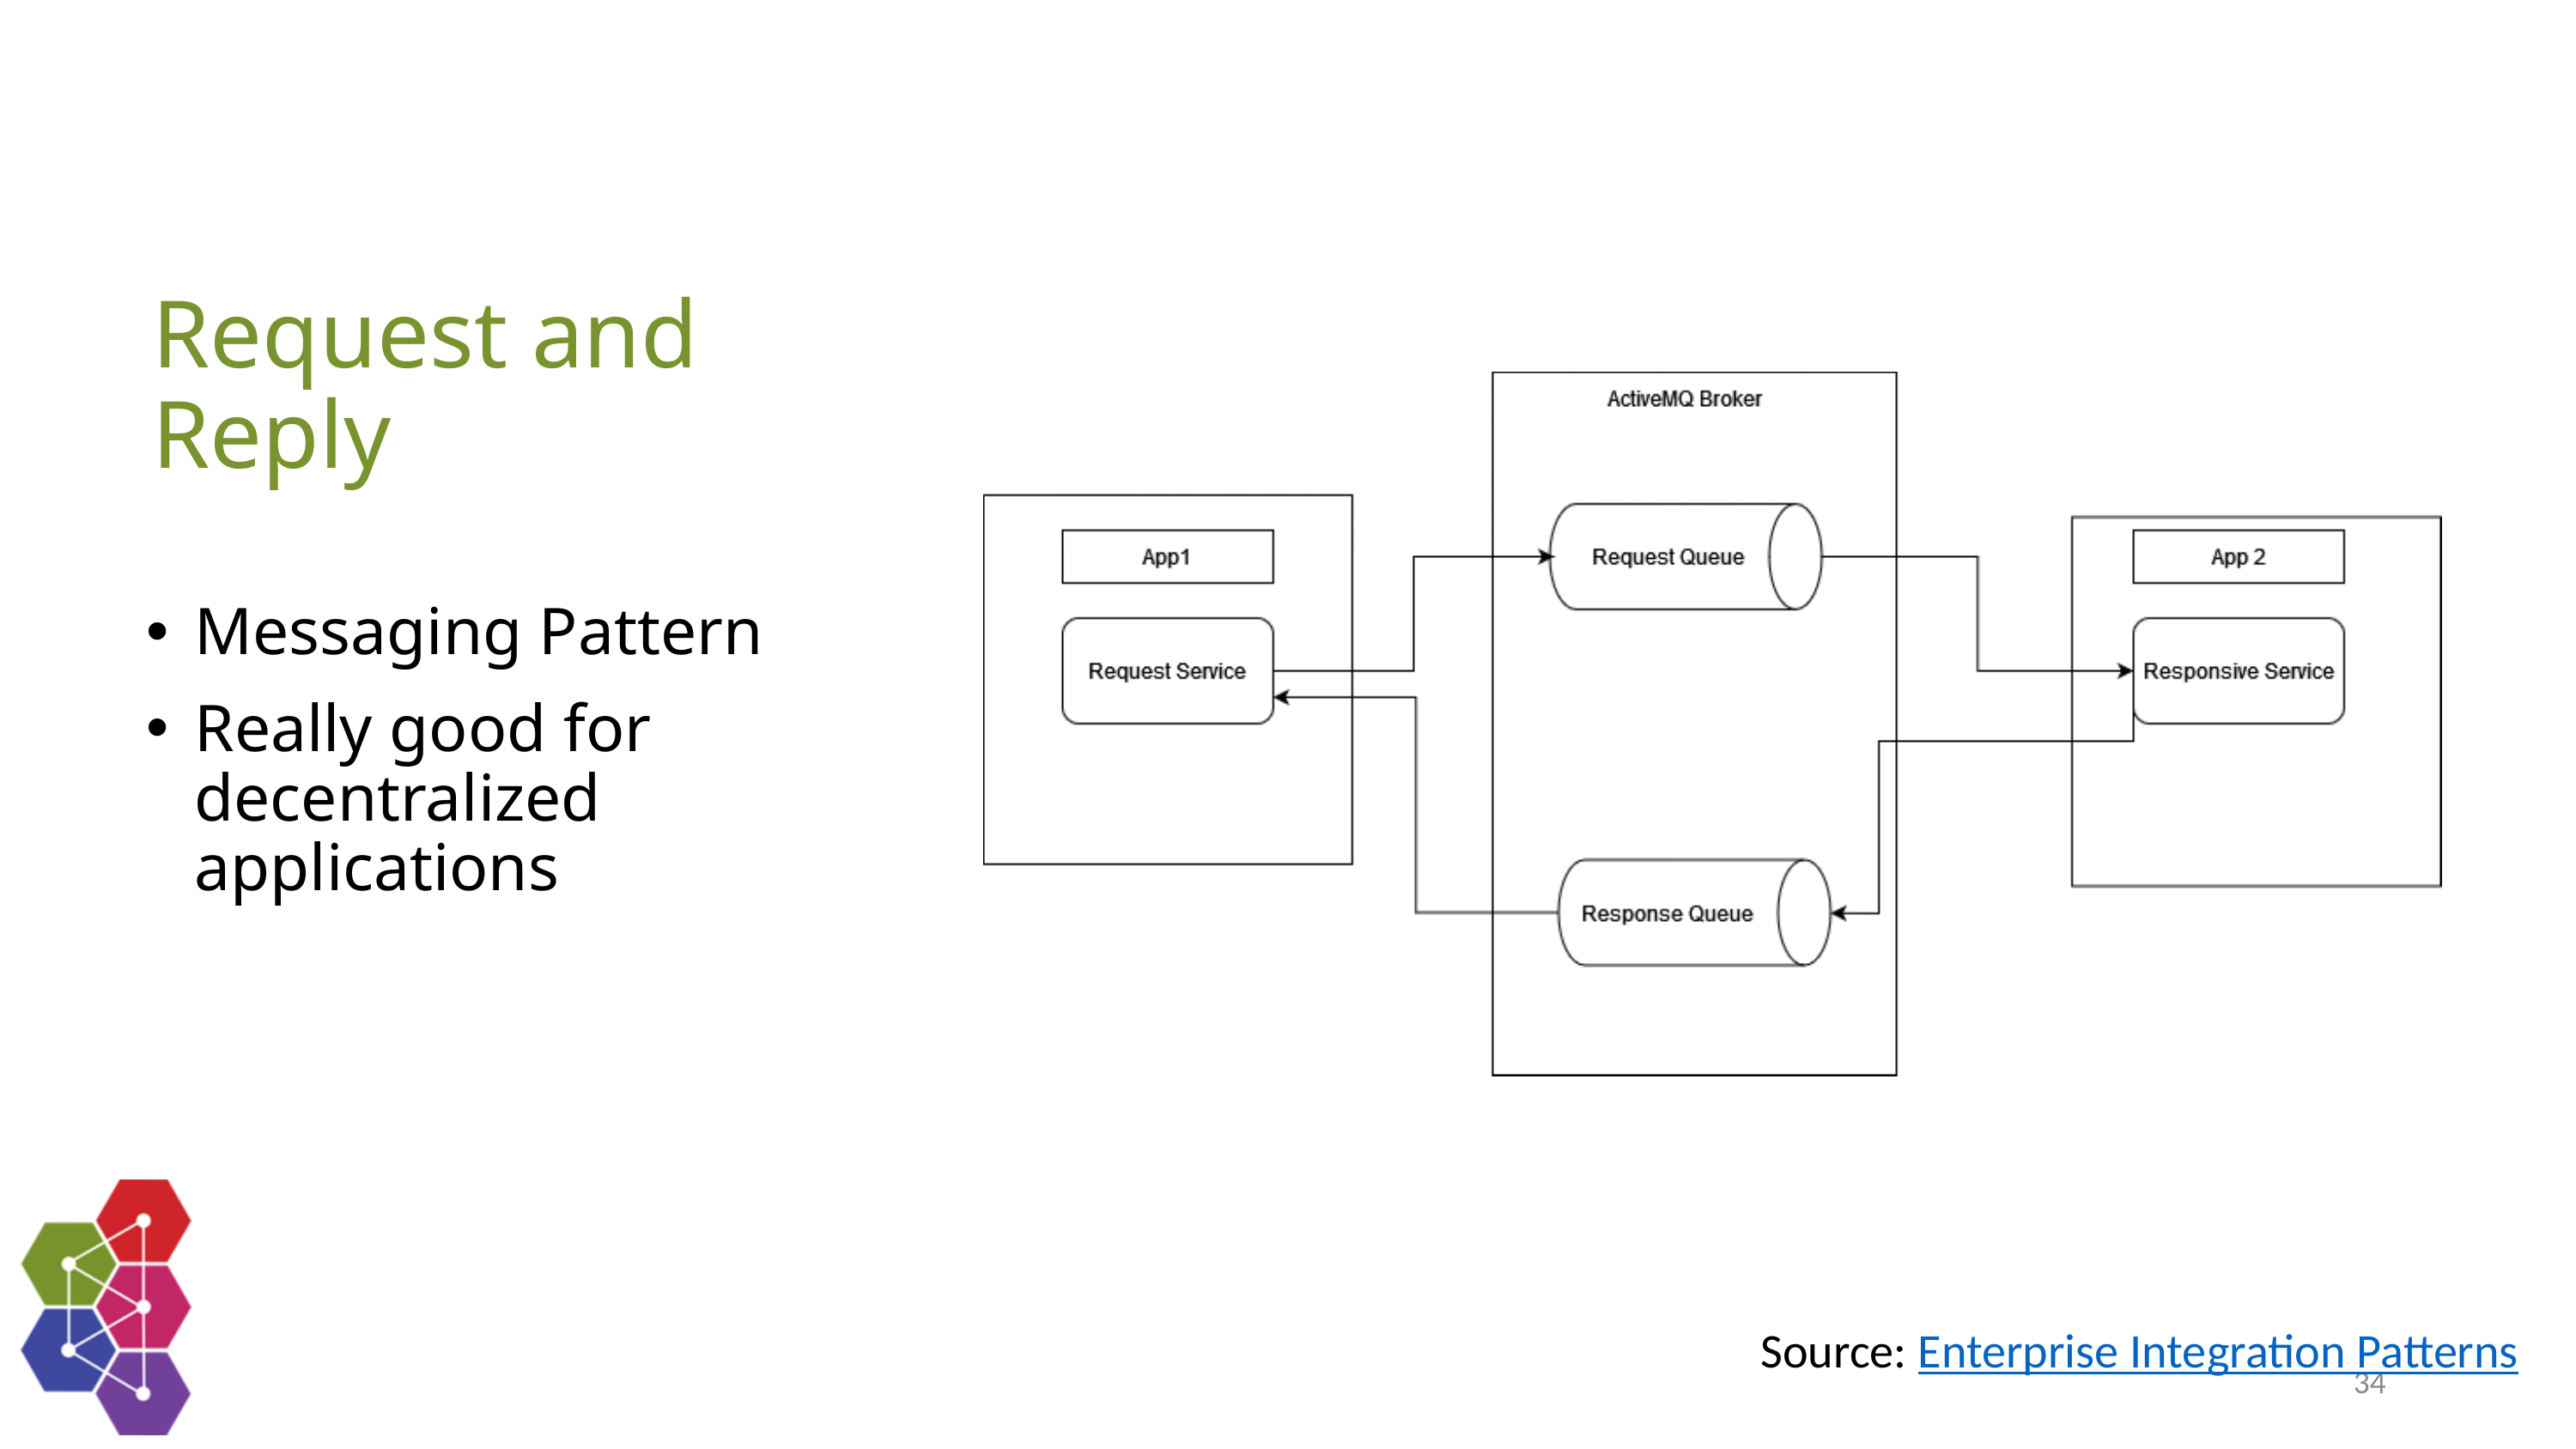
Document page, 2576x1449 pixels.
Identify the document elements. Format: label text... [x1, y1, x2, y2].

list Messaging Pattern Really good for decentralized applications [133, 592, 858, 1313]
text_box Source: Enterprise Integration Patterns [1747, 1313, 2576, 1385]
slide_number 34 [1819, 1343, 2399, 1420]
picture [0, 1179, 255, 1435]
title Request and Reply [133, 135, 858, 499]
picture [983, 372, 2442, 1076]
